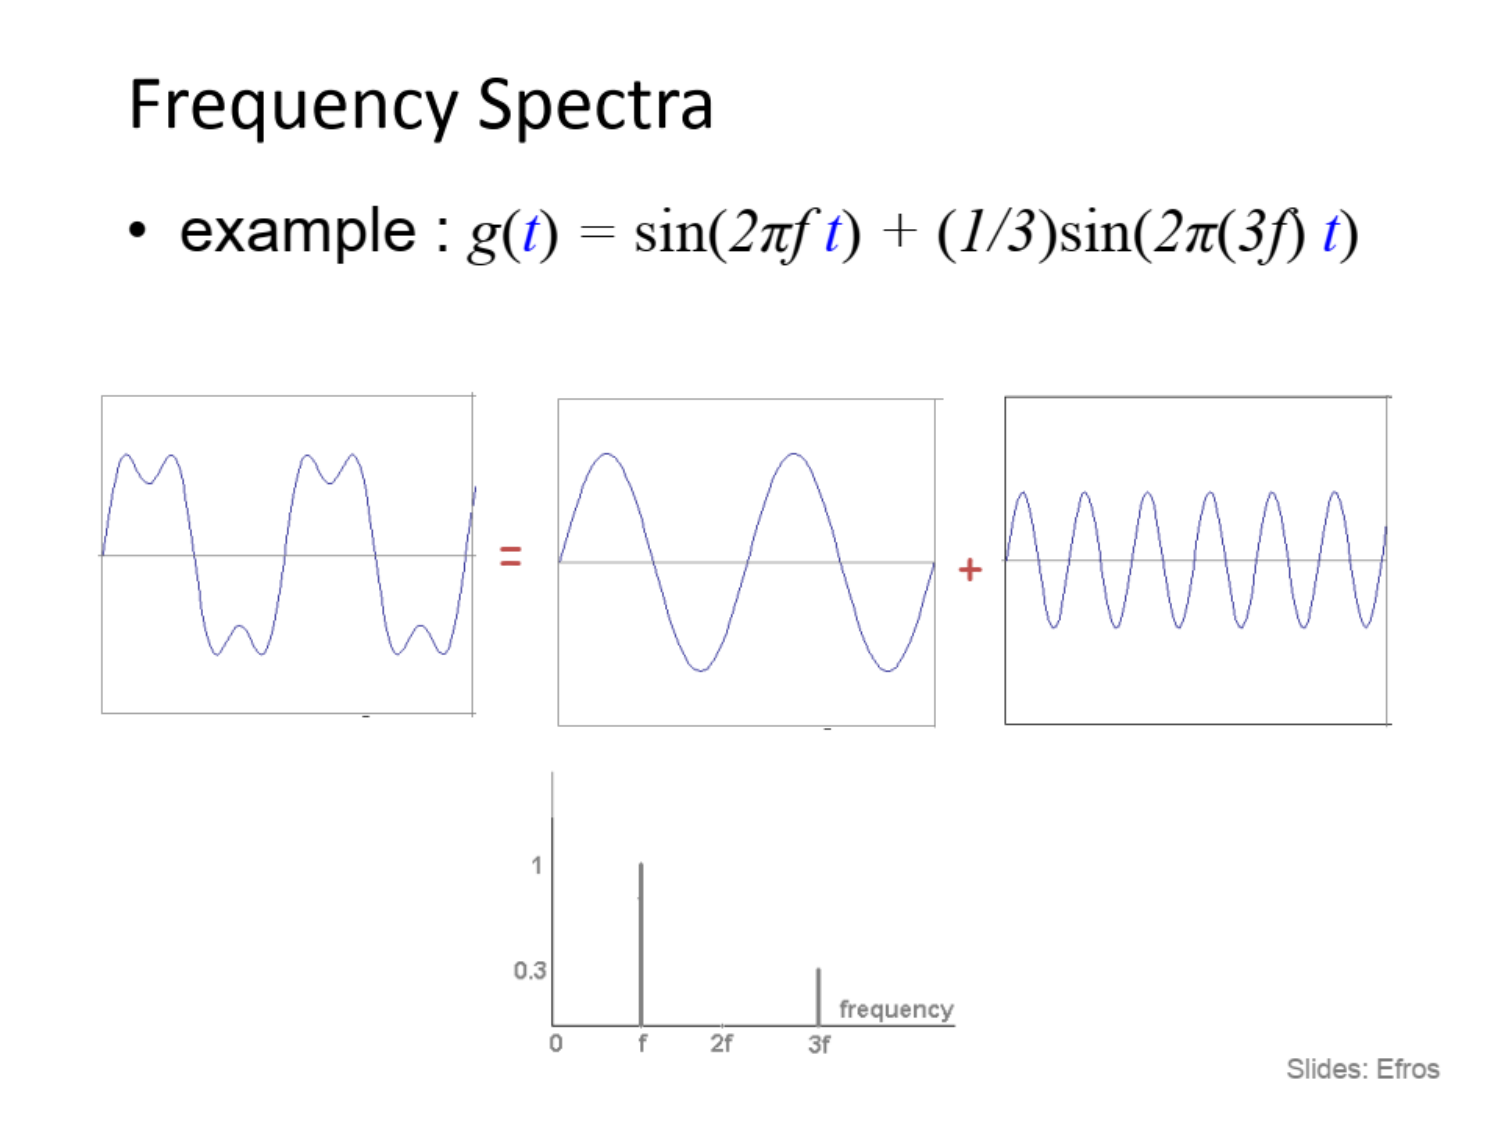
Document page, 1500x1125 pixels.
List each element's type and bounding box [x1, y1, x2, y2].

picture [41, 31, 1458, 1094]
